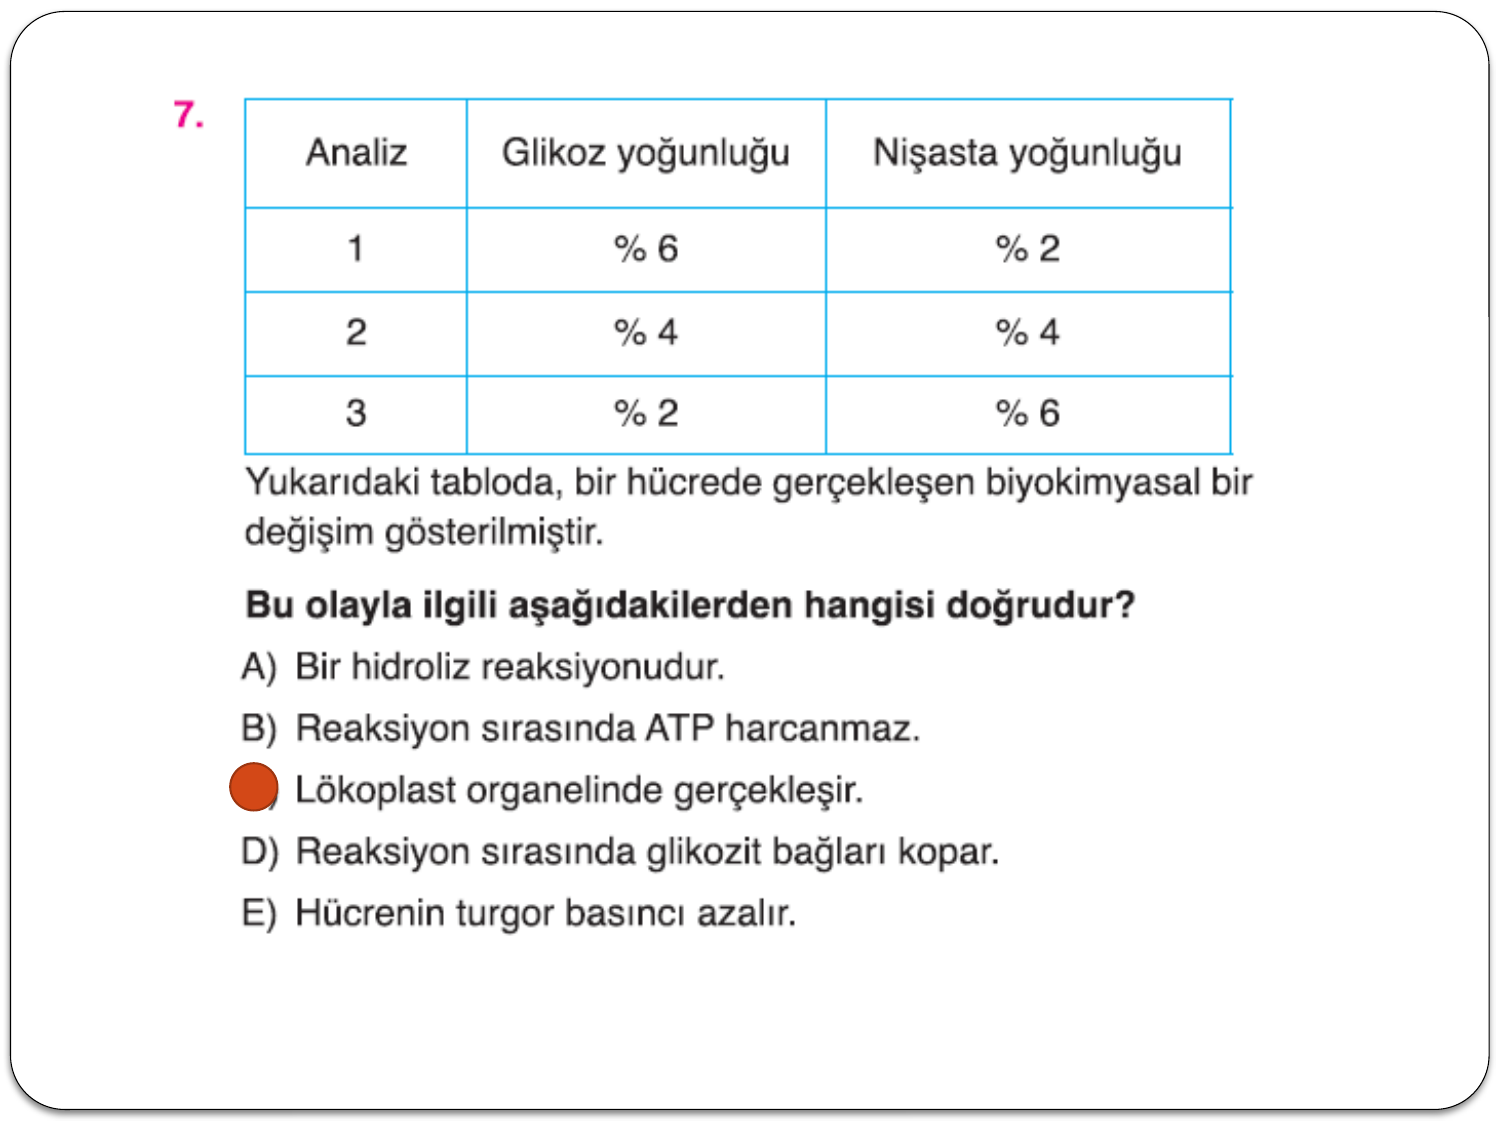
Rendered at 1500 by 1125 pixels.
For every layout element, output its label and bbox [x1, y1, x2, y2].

list [138, 73, 1389, 944]
